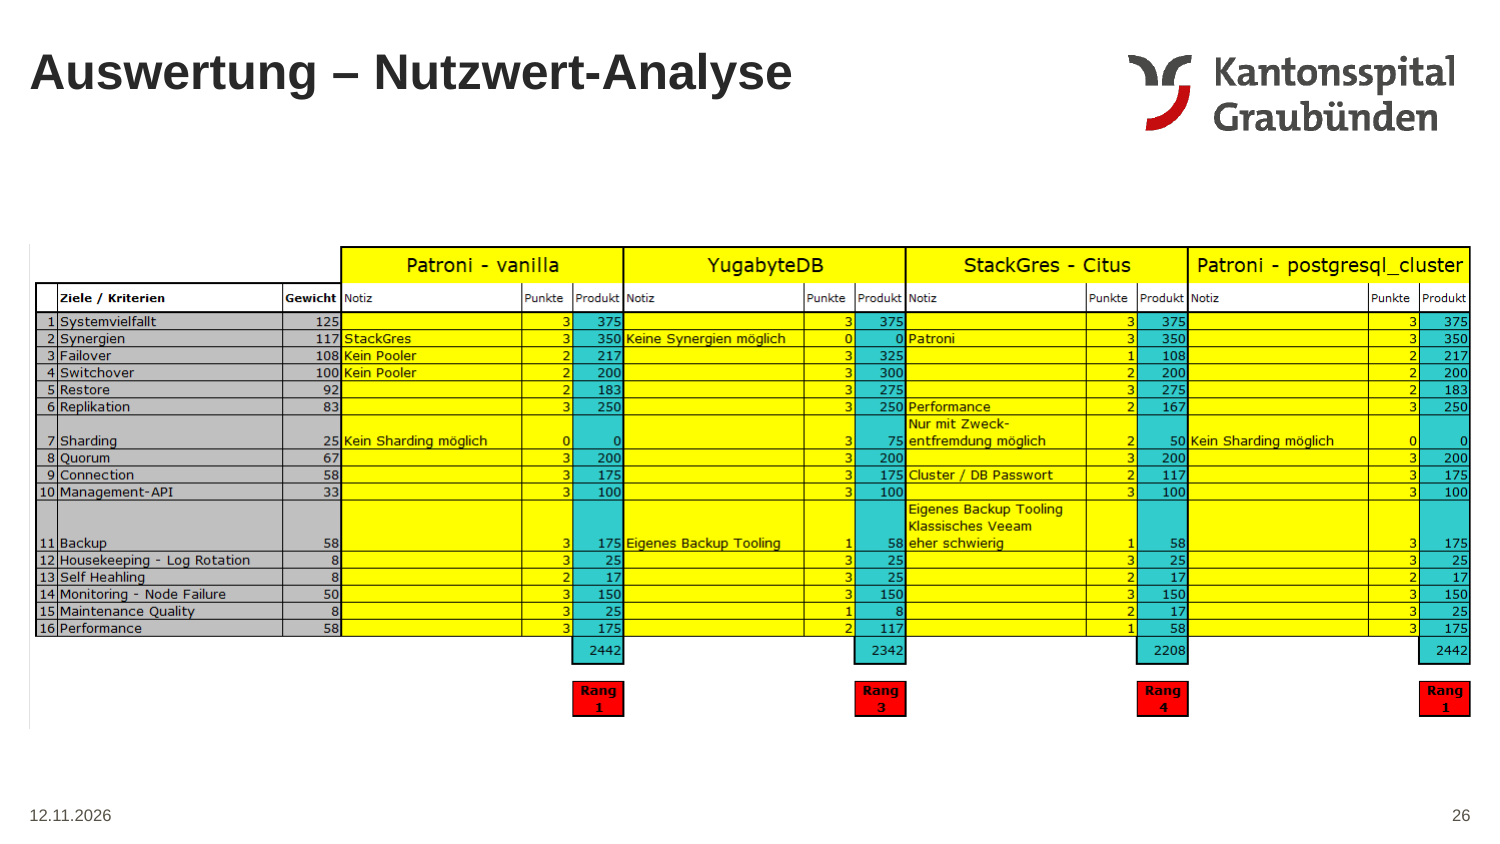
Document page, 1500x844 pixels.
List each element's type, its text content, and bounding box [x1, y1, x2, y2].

list Auswertung – Nutzwert-Analyse [29, 32, 1117, 157]
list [29, 244, 1471, 730]
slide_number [29, 799, 296, 830]
slide_number 26 [1316, 799, 1471, 830]
picture [1128, 55, 1454, 131]
